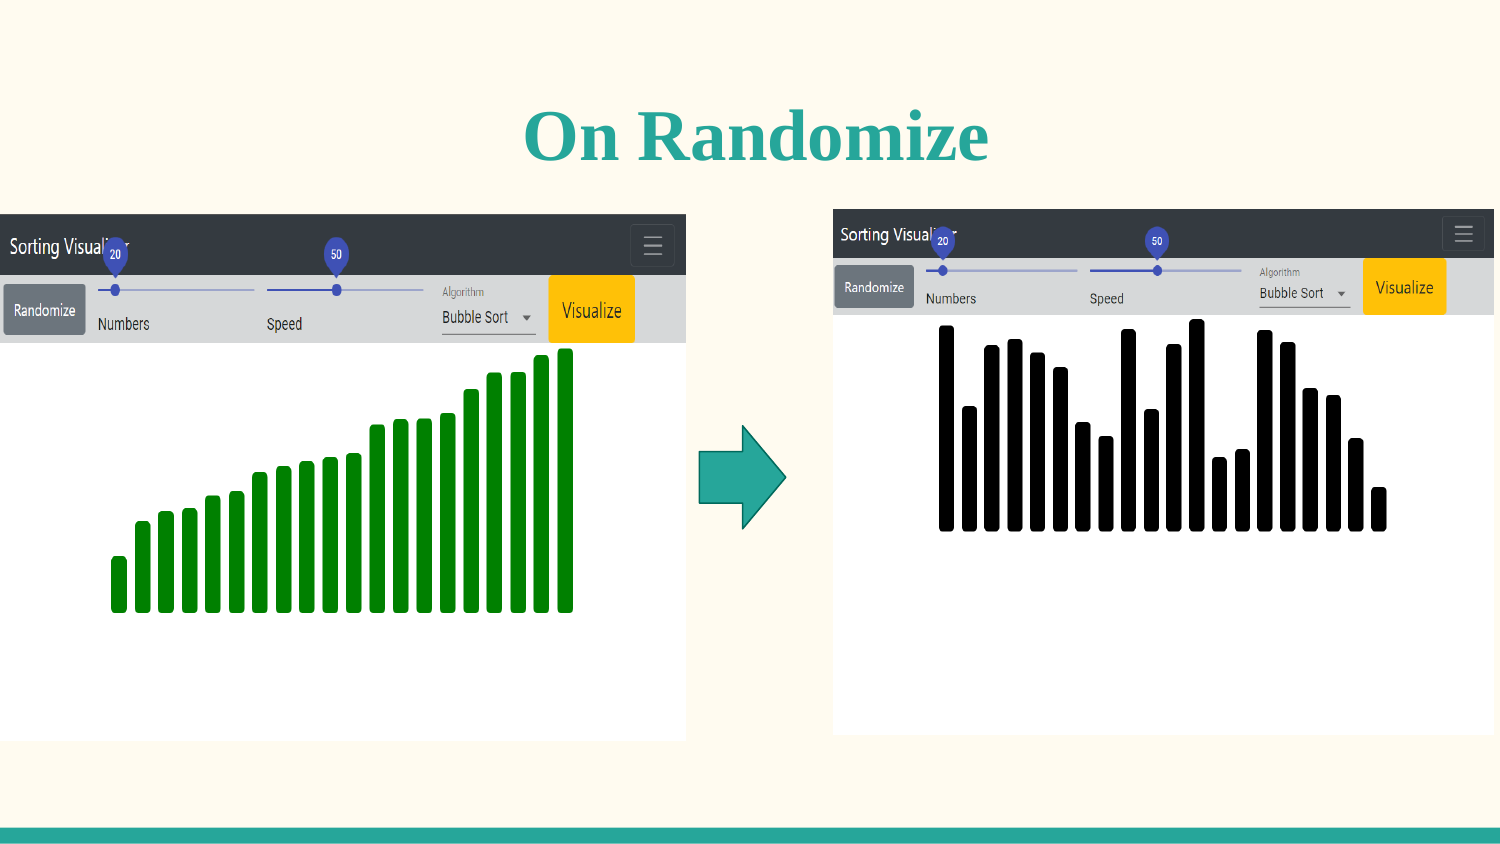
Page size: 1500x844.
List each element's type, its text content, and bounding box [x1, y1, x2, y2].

text_box [699, 425, 786, 529]
title On Randomize [51, 72, 1449, 174]
picture [833, 208, 1494, 735]
picture [0, 214, 686, 741]
